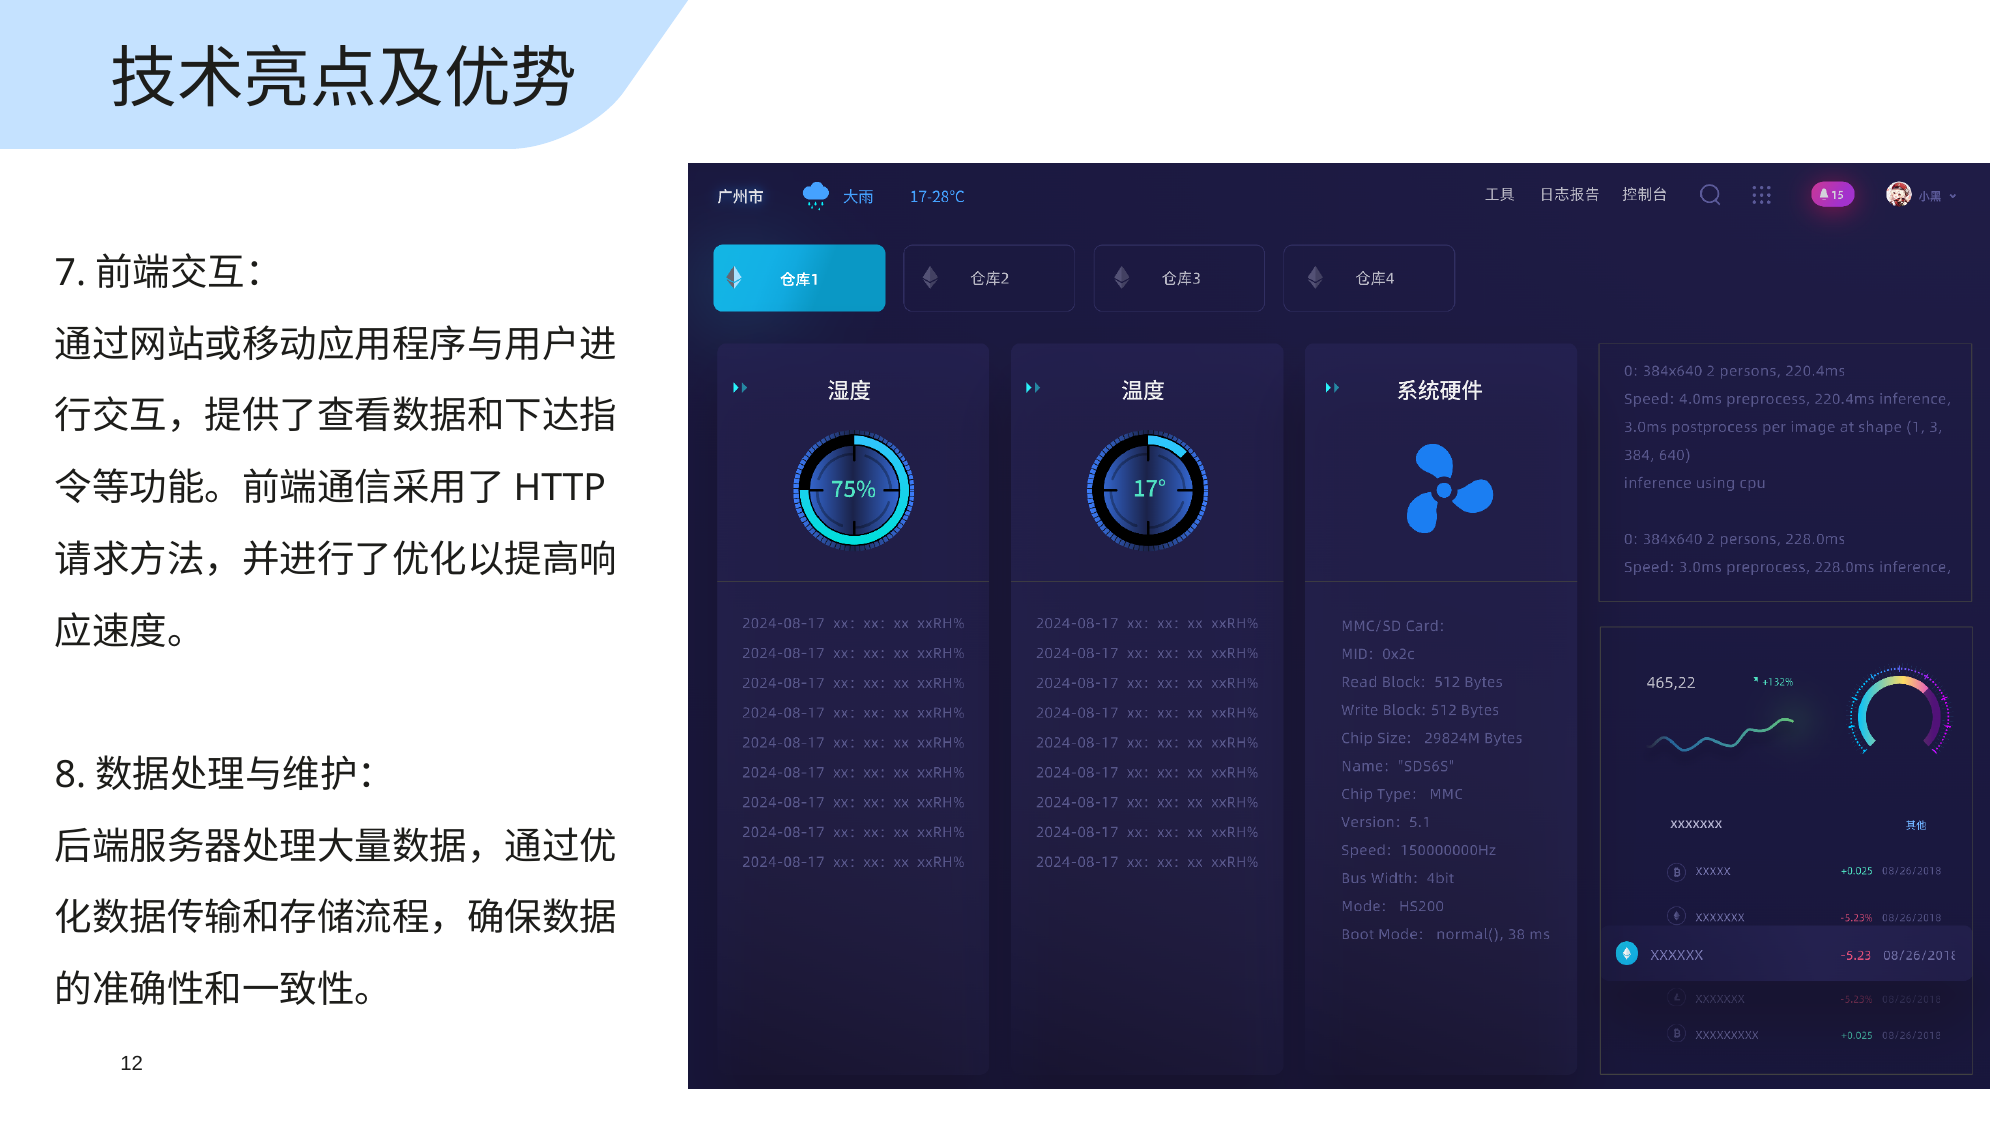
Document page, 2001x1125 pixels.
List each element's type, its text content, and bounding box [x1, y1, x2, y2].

text_box 7.前端交互： 通过网站或移动应用程序与用户进行交互，提供了查看数据和下达指令等功能。前端通信采用了HTTP请求方法，并进行了优化以提高响应速度。 8.数据处理与维护： 后端服务器处理大量数据，通过优化数据传输和存储流程，确保数据的准确性和一致性。 [39, 214, 649, 1018]
picture [688, 163, 1990, 1089]
text_box 技术亮点及优势 [0, 0, 689, 149]
